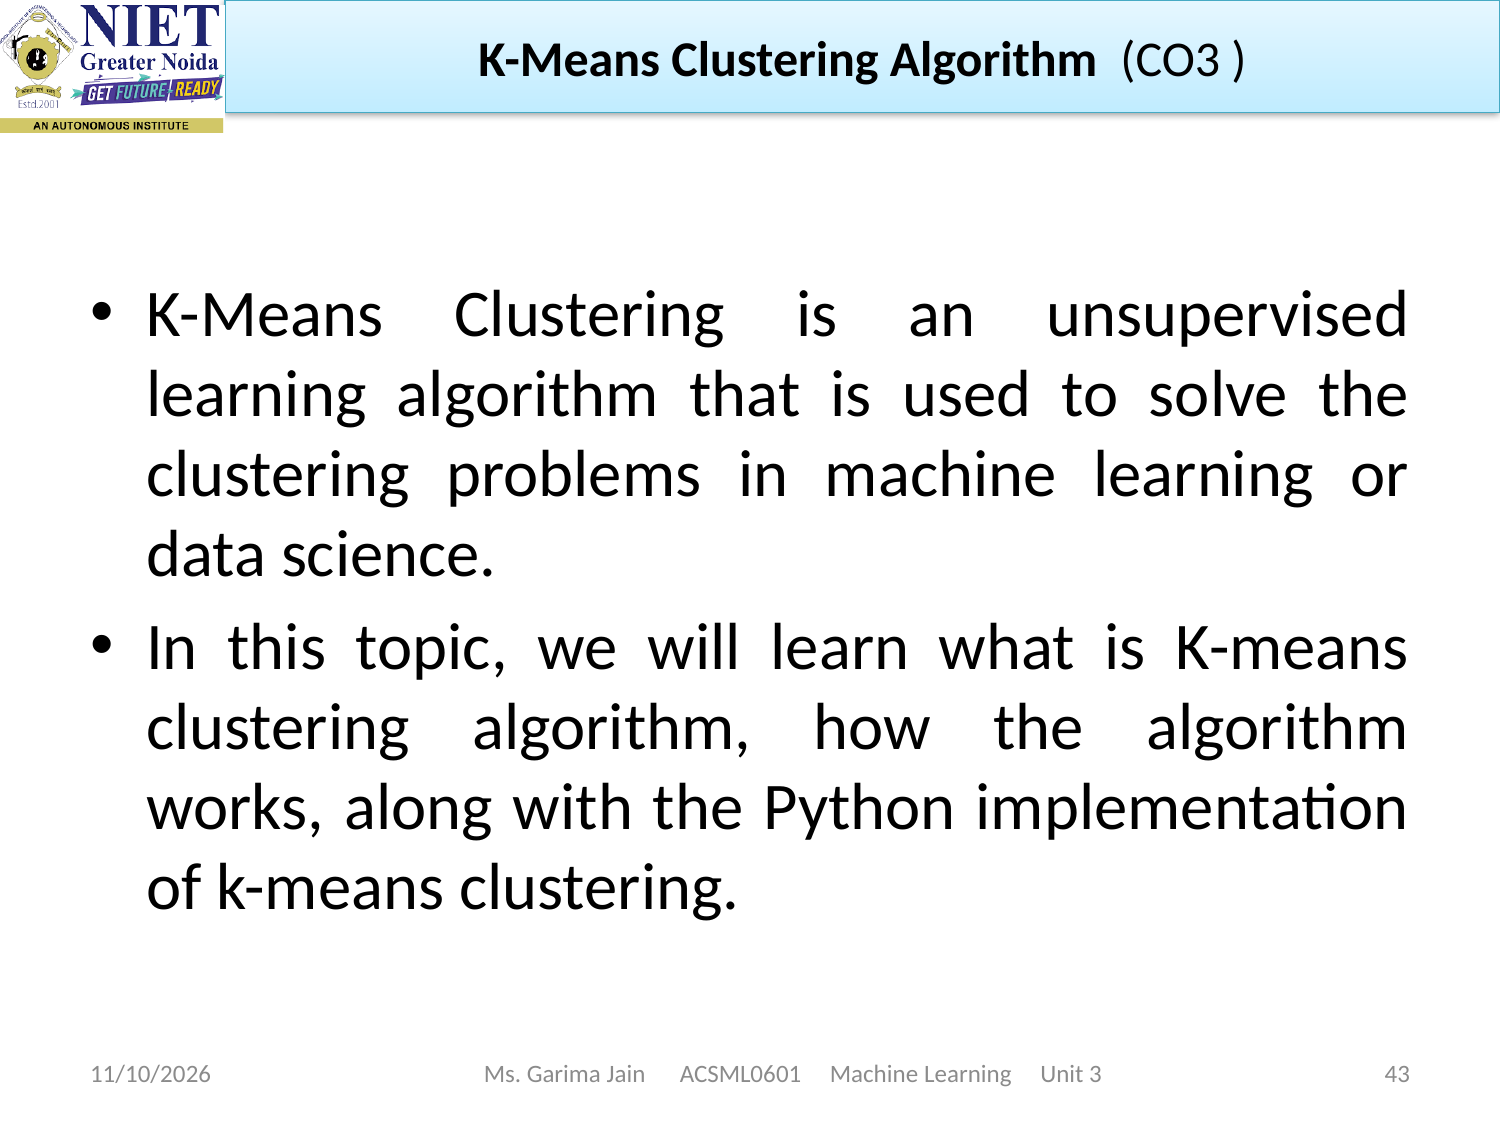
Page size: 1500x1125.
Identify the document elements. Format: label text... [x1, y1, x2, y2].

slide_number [75, 1042, 200, 1103]
footer Ms. Garima Jain ACSML0601 Machine Learning Unit 3 [200, 1042, 1388, 1103]
slide_number 43 [1388, 1042, 1425, 1103]
list K-Means Clustering is an unsupervised learning algorithm that is used to solve the clustering problems in machine learning or data science. In this topic, we will learn what is K-means clustering algorithm, how the algorithm works, along with the Python implementation of k-means clustering. [75, 262, 1425, 1005]
picture [0, 0, 238, 133]
text_box K-Means Clustering Algorithm (CO3 ) [224, 0, 1500, 113]
